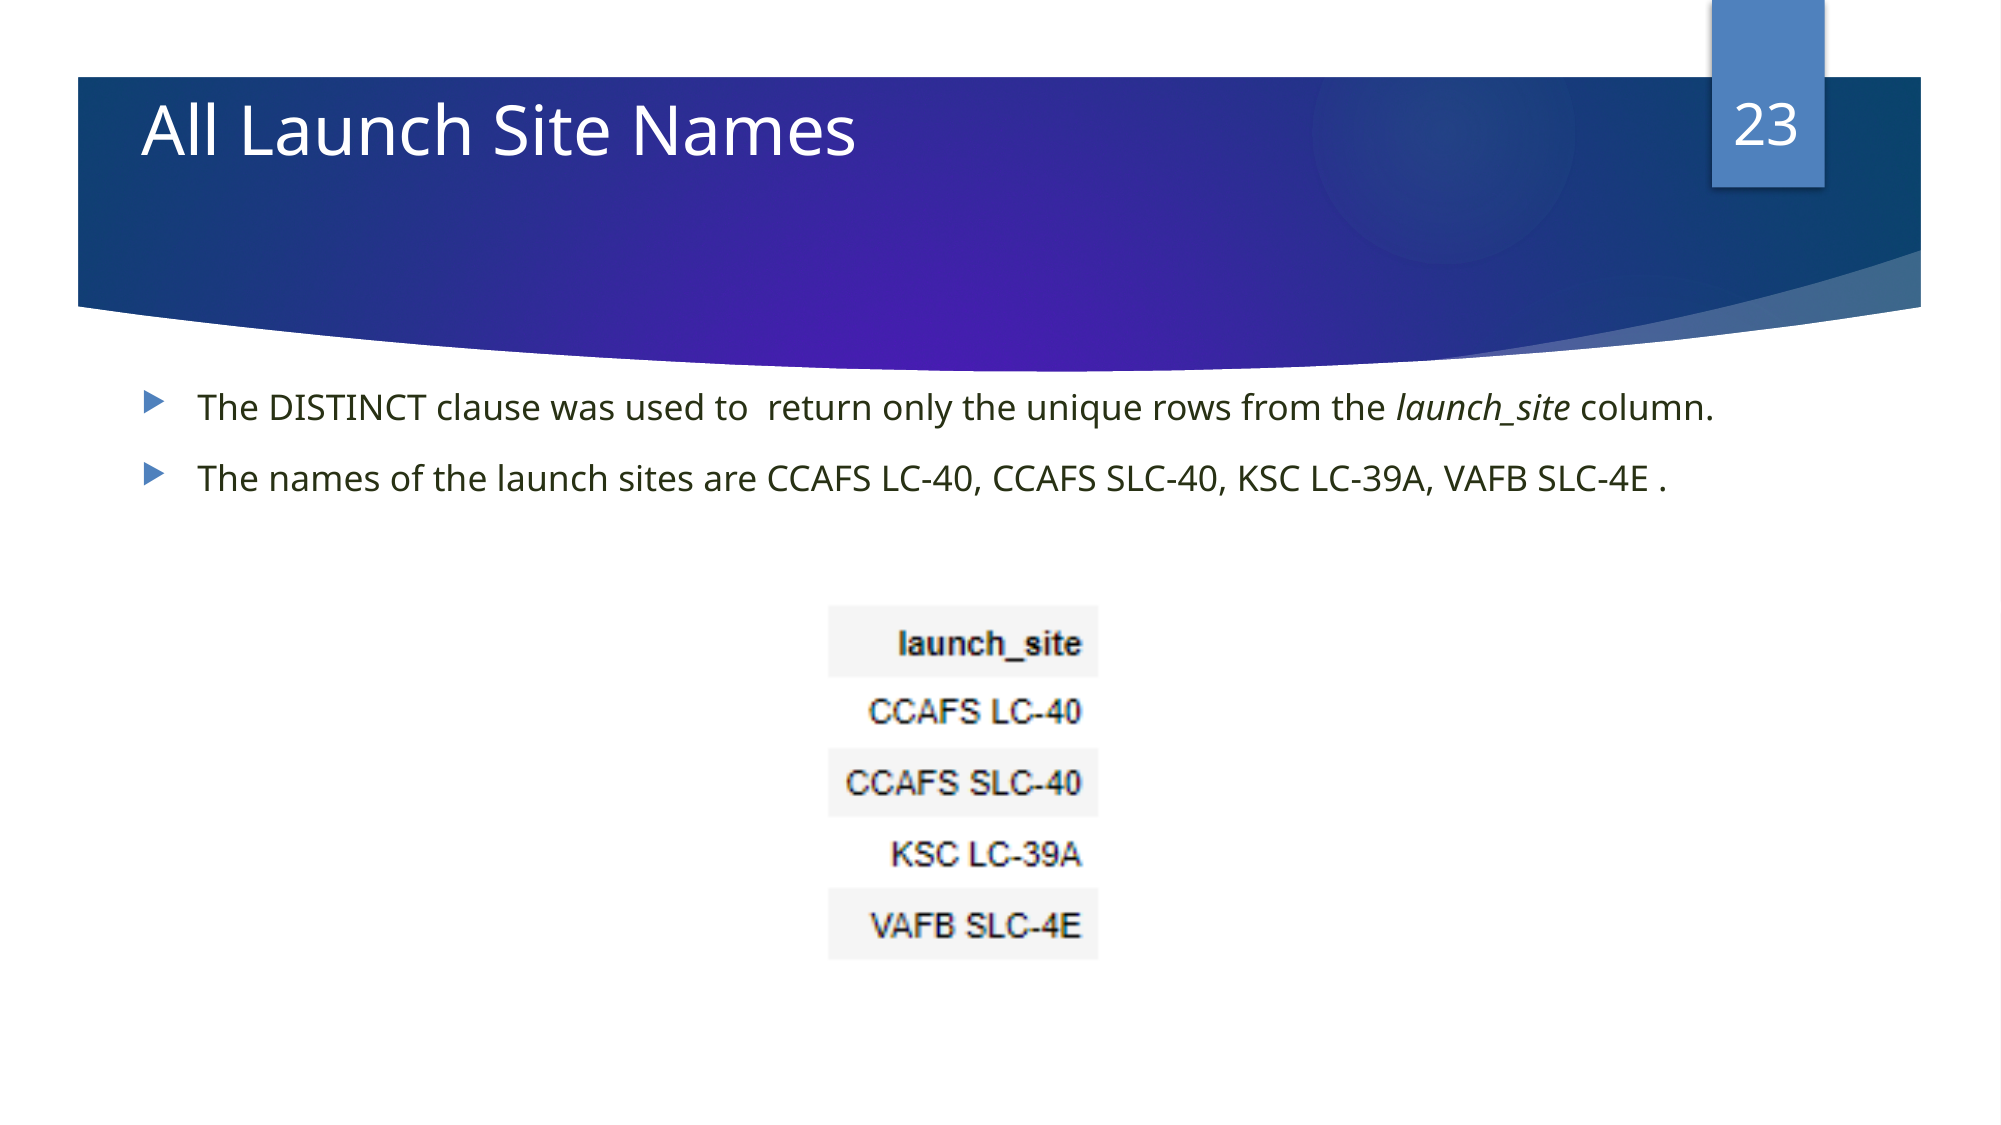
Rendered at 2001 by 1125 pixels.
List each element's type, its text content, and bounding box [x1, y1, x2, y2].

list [813, 585, 1186, 1035]
slide_number 23 [1698, 48, 1836, 88]
list The DISTINCT clause was used to return only the unique rows from the launch_site column. The names of the launch sites are CCAFS LC-40, CCAFS SLC-40, KSC LC-39A, VAFB SLC-4E . [126, 377, 1852, 640]
text_box All Launch Site Names [126, 88, 1852, 179]
